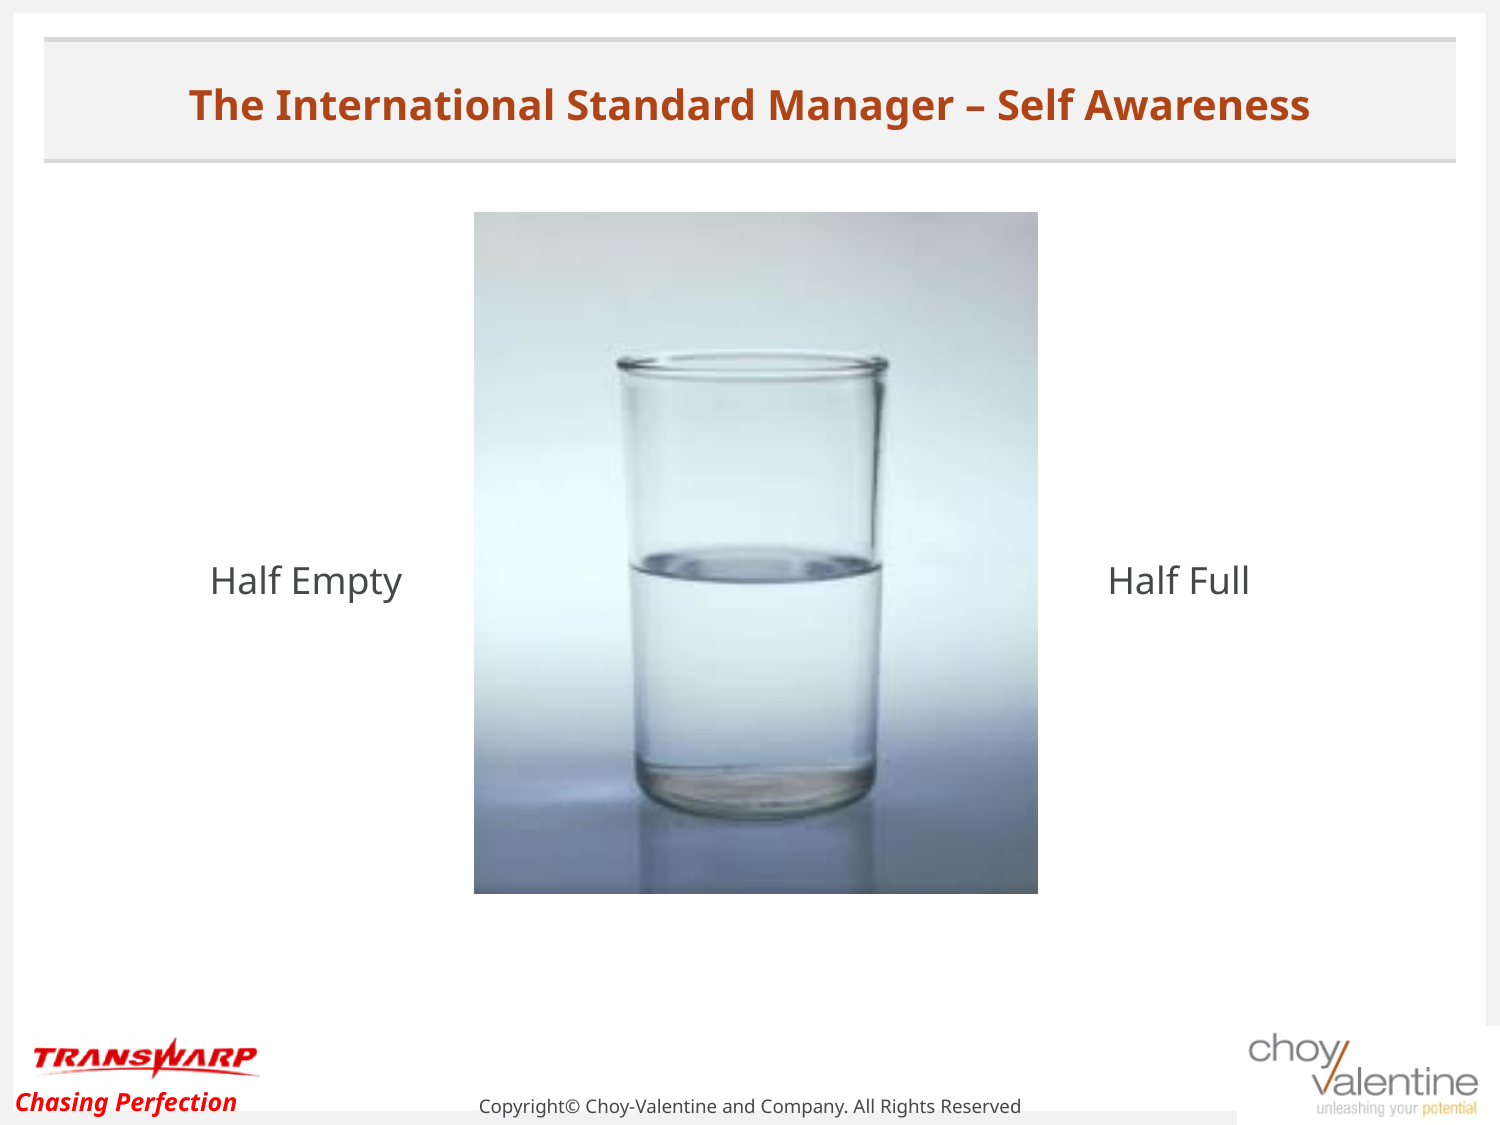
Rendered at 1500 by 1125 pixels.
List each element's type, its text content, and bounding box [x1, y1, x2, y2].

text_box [0, 1033, 331, 1125]
text_box Half Full [1092, 549, 1329, 610]
title The International Standard Manager – Self Awareness [49, 44, 1451, 163]
text_box Half Empty [194, 550, 431, 610]
picture [0, 0, 1500, 1125]
